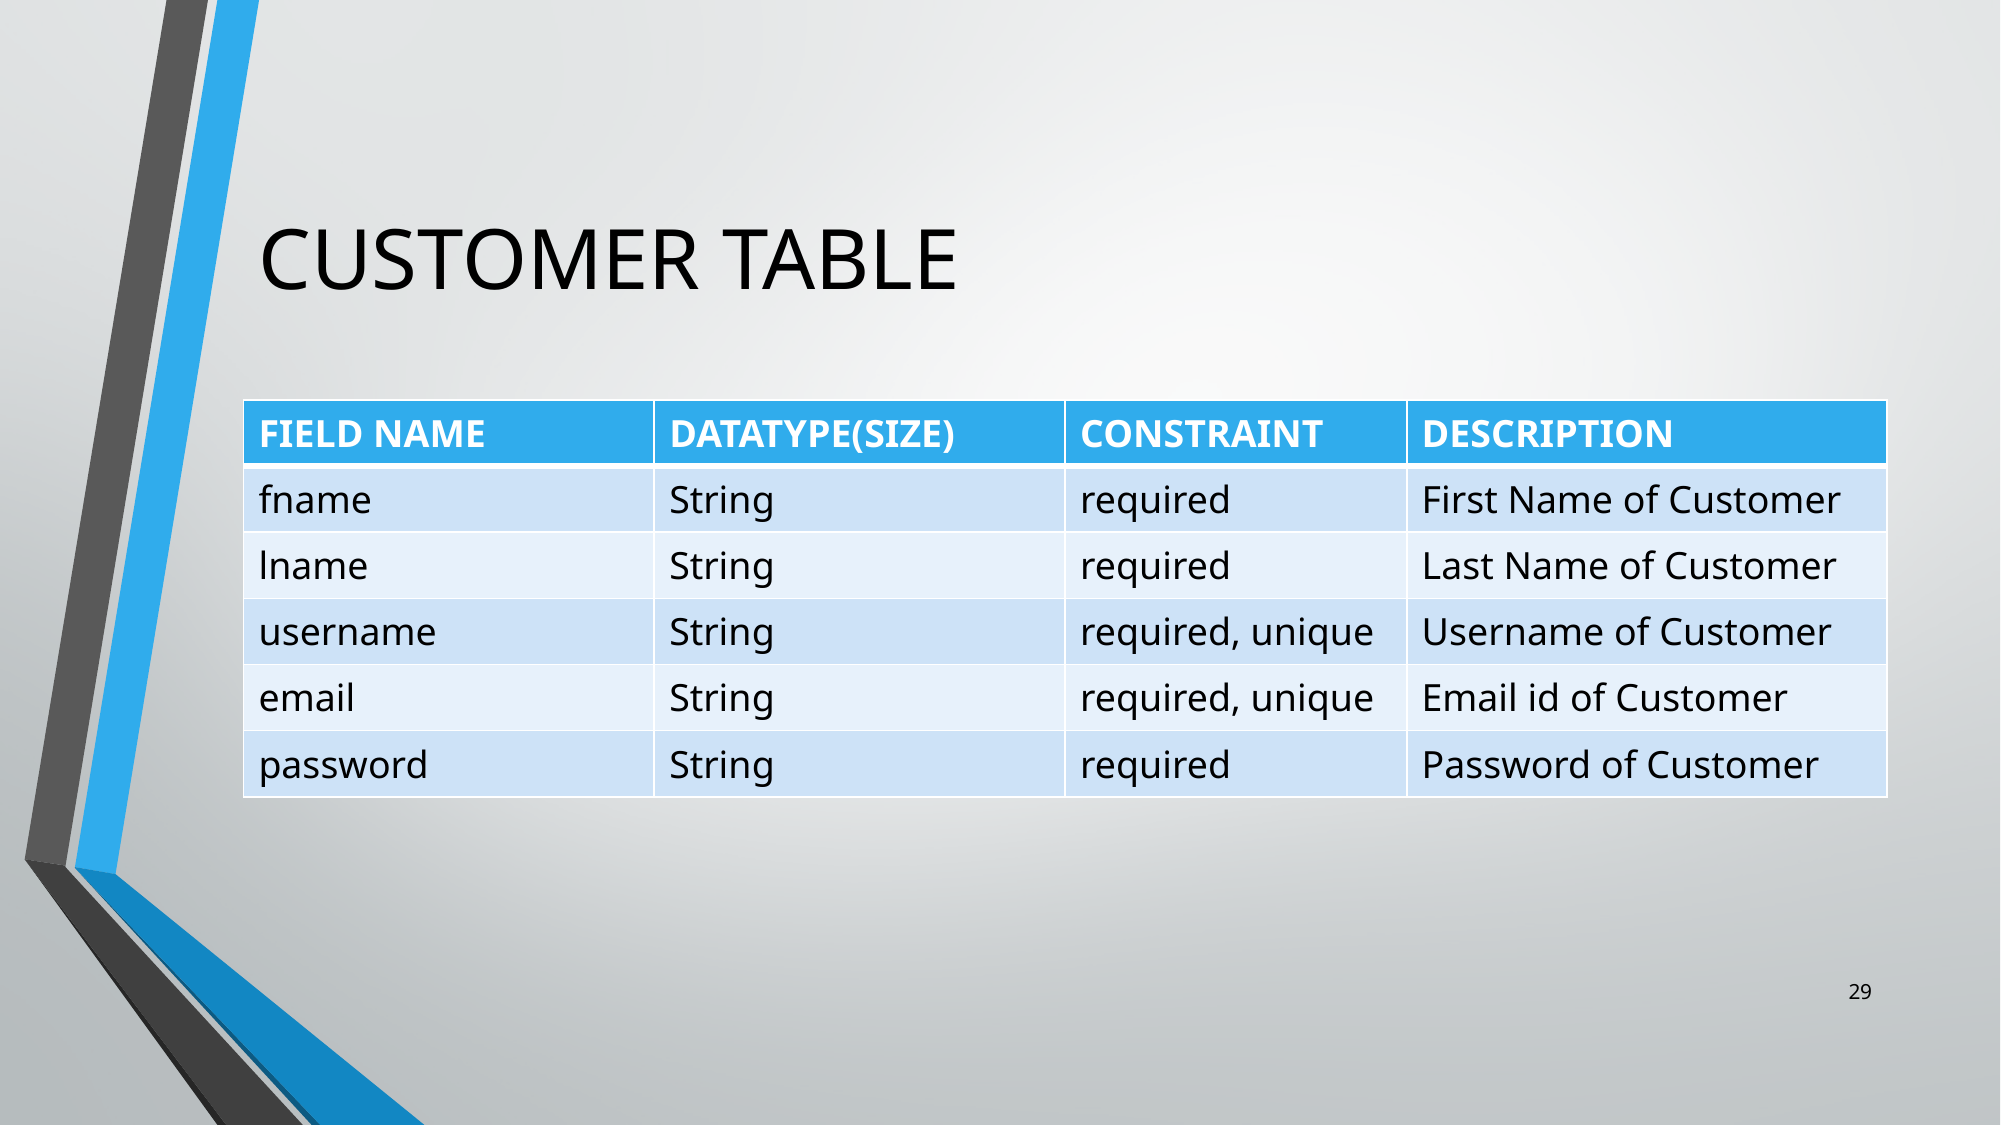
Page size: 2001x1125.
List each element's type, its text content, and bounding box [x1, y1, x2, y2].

table_cell lname [244, 533, 653, 598]
table_header DATATYPE(SIZE) [655, 401, 1064, 463]
table_cell required [1066, 469, 1406, 531]
table_cell String [655, 533, 1064, 598]
table_cell String [655, 731, 1064, 796]
table_cell String [655, 665, 1064, 730]
table_cell required, unique [1066, 665, 1406, 730]
table_cell password [244, 731, 653, 796]
table_cell required, unique [1066, 599, 1406, 664]
table_header CONSTRAINT [1066, 401, 1406, 463]
table_cell String [655, 469, 1064, 531]
title CUSTOMER TABLE [243, 112, 1887, 399]
slide_number 29 [1796, 962, 1887, 1023]
table_cell Username of Customer [1408, 599, 1886, 664]
table_cell String [655, 599, 1064, 664]
table_cell required [1066, 731, 1406, 796]
table_cell fname [244, 469, 653, 531]
table_cell email [244, 665, 653, 730]
table_cell required [1066, 533, 1406, 598]
table_cell Email id of Customer [1408, 665, 1886, 730]
table_header FIELD NAME [244, 401, 653, 463]
table_cell Password of Customer [1408, 731, 1886, 796]
table_cell username [244, 599, 653, 664]
table_header DESCRIPTION [1408, 401, 1886, 463]
table_cell Last Name of Customer [1408, 533, 1886, 598]
table_cell First Name of Customer [1408, 469, 1886, 531]
